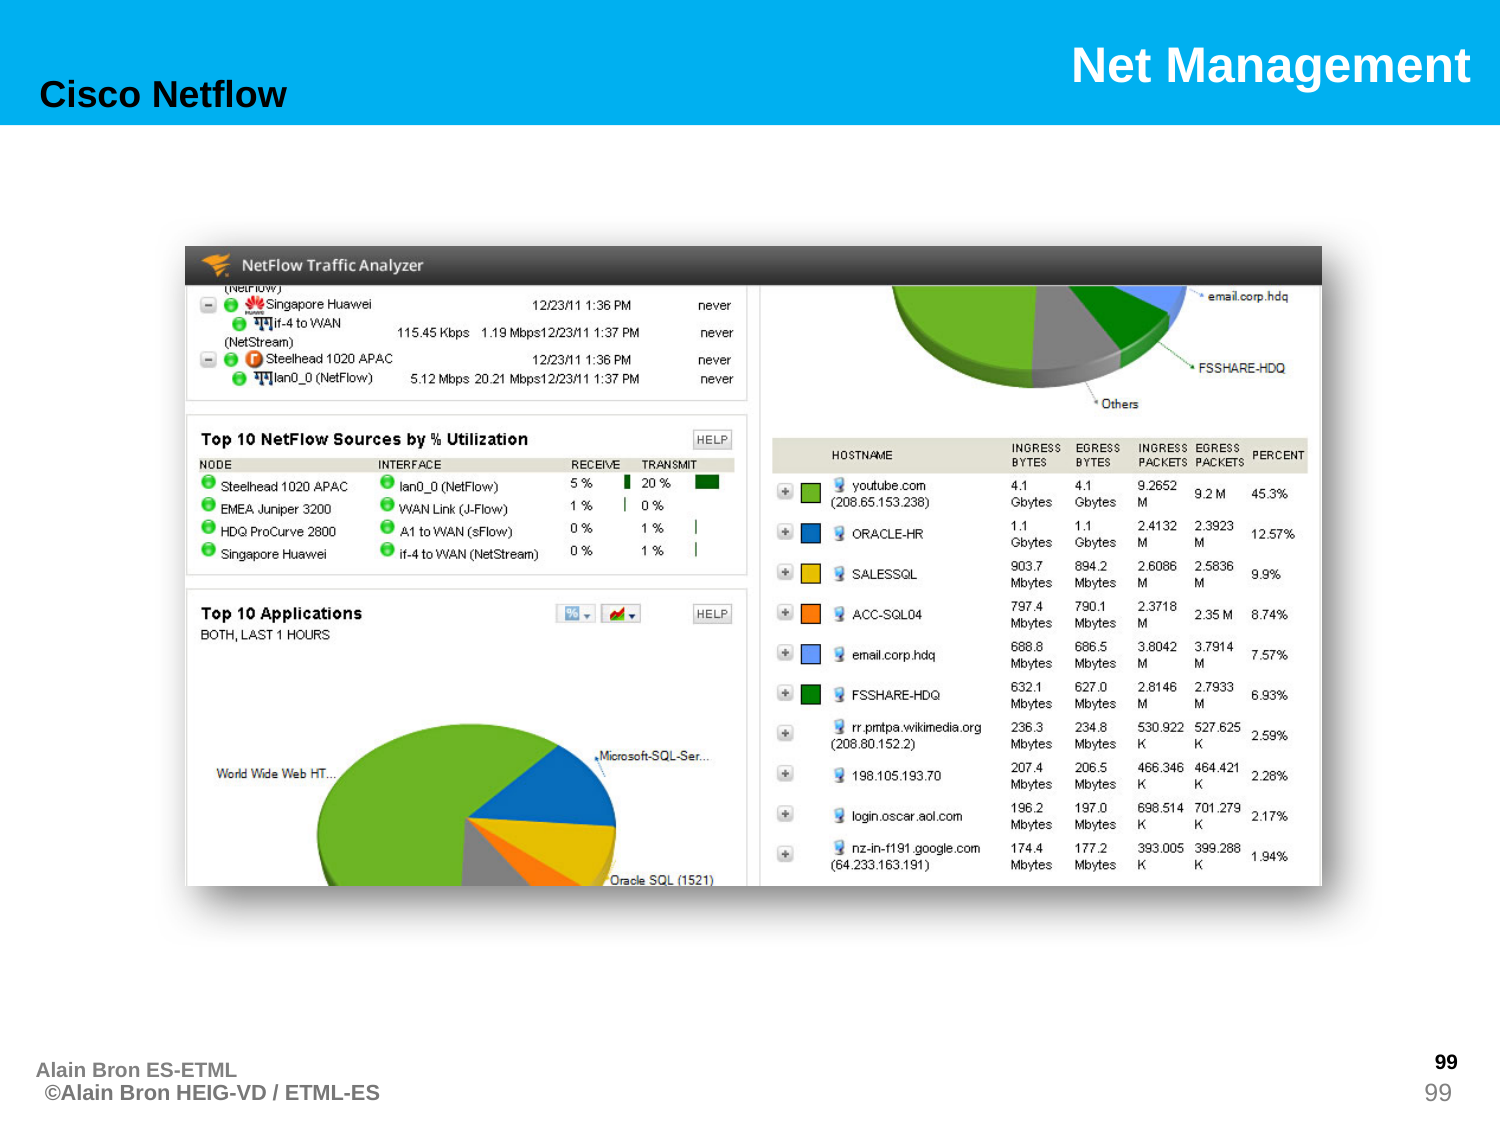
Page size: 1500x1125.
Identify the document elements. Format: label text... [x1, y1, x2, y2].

slide_number 99 [1122, 1040, 1473, 1101]
text_box Cisco Netflow [24, 62, 1299, 123]
picture [185, 246, 1322, 886]
footer Alain Bron ES-ETML [20, 1048, 496, 1109]
